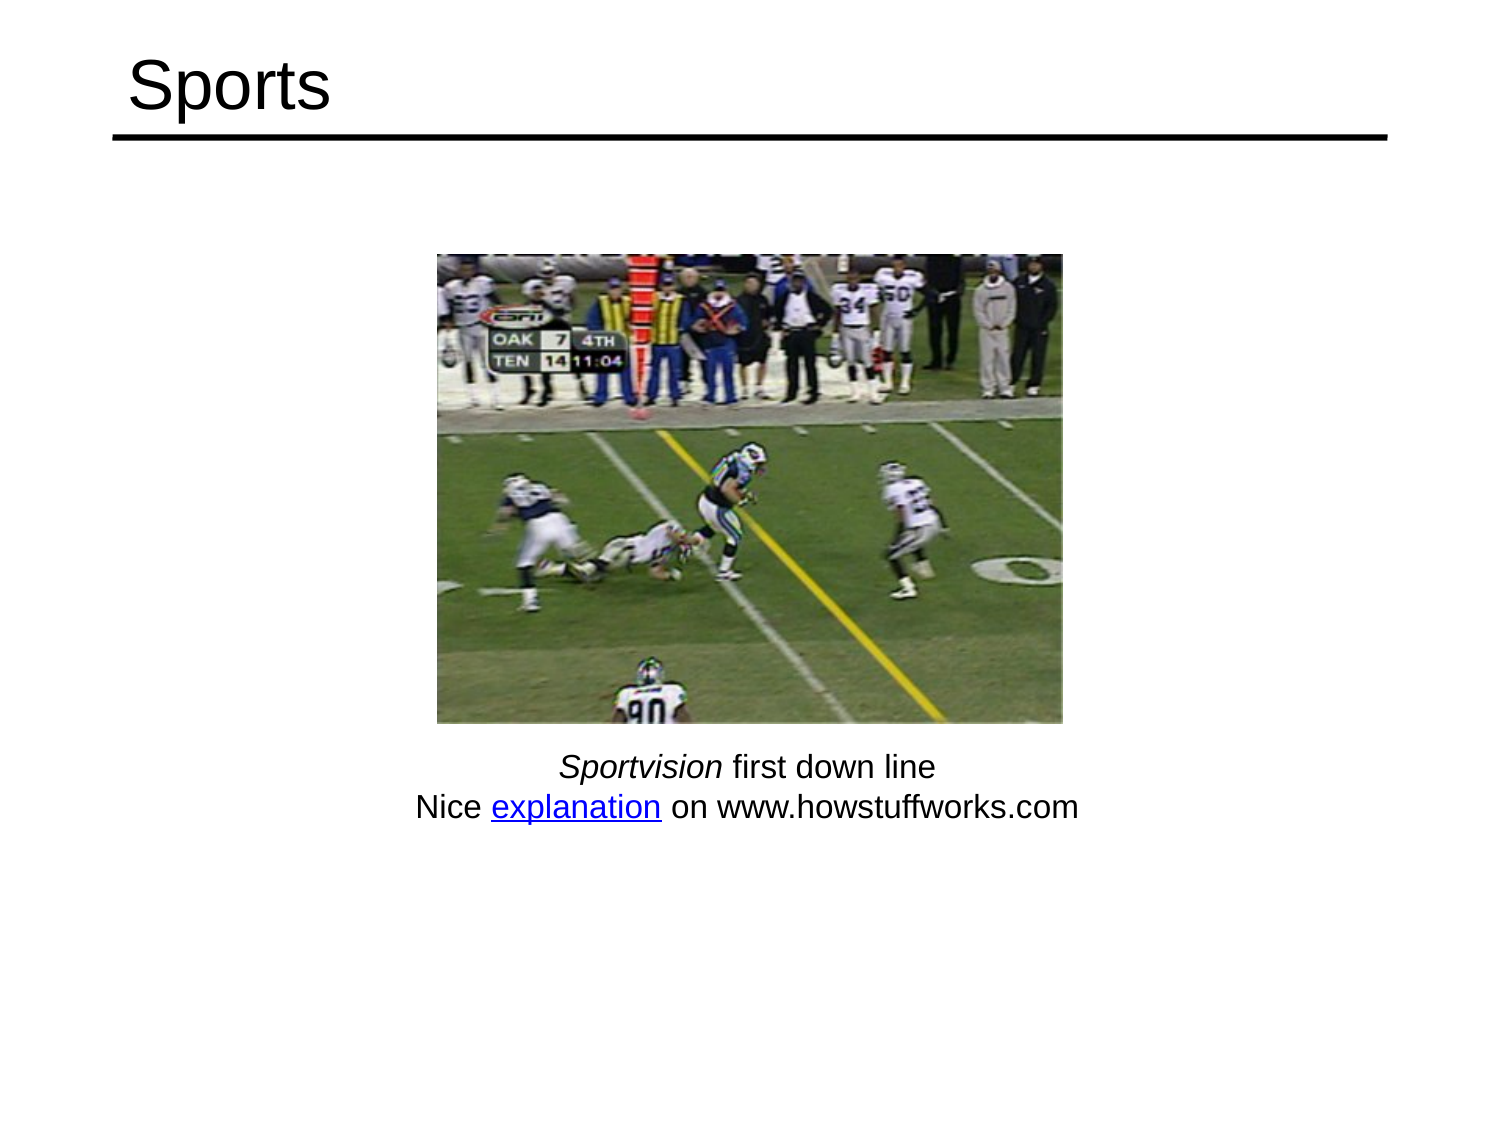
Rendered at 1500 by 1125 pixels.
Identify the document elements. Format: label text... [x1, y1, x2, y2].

title Sports [112, 12, 1388, 150]
picture [437, 254, 1063, 724]
text_box Sportvision first down line Nice explanation on www.howstuffworks.com [400, 737, 1095, 832]
